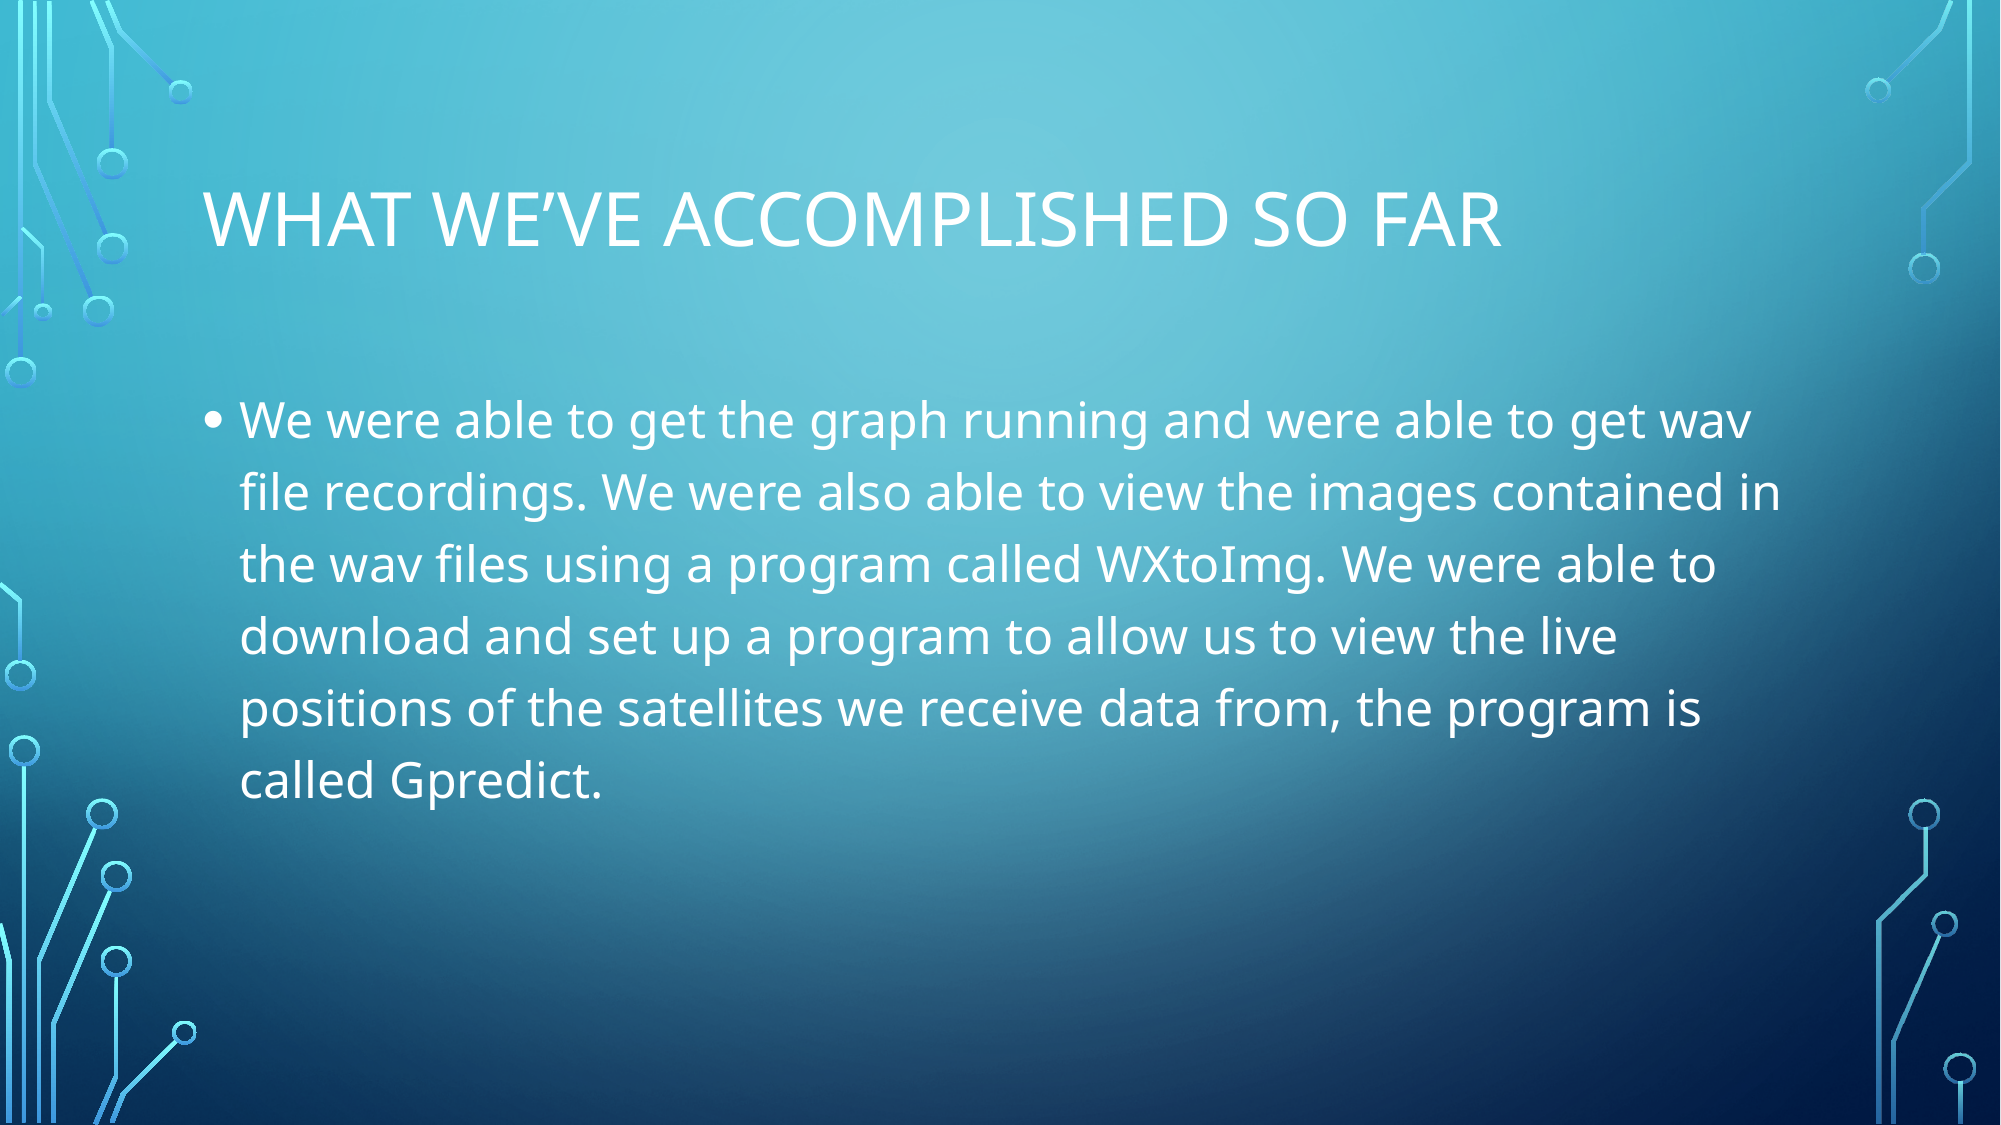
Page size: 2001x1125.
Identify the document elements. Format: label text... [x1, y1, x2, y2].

list We were able to get the graph running and were able to get wav file recordings. We were also able to view the images contained in the wav files using a program called WXtoImg. We were able to download and set up a program to allow us to view the live positions of the satellites we receive data from, the program is called Gpredict. [187, 369, 1813, 950]
title What we’ve accomplished so far [187, 101, 1813, 344]
